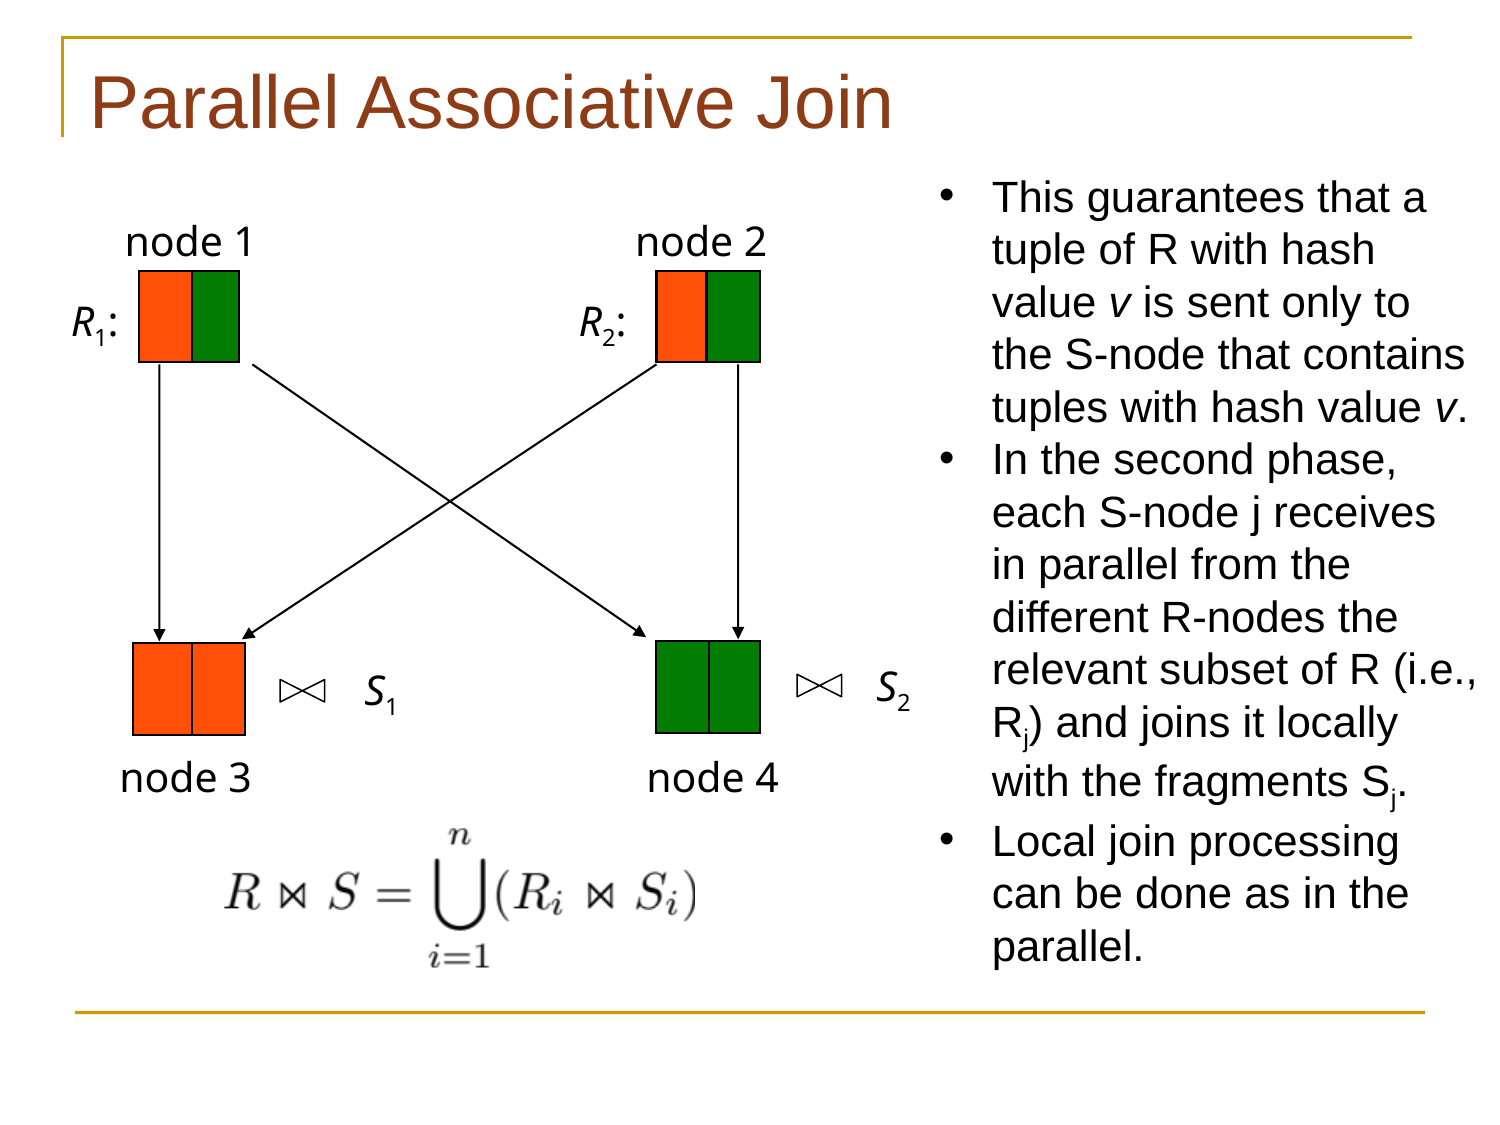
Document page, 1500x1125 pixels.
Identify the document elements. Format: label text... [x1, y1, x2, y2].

text_box [133, 643, 192, 736]
text_box [655, 641, 709, 733]
text_box This guarantees that a tuple of R with hash value v is sent only to the S-node that contains tuples with hash value v. In the second phase, each S-node j receives in parallel from the different R-nodes the relevant subset of R (i.e., Rj) and joins it locally with the fragments Sj. Local join processing can be done as in the parallel. [924, 160, 1498, 978]
picture [223, 827, 696, 968]
text_box [280, 679, 325, 702]
text_box [707, 270, 760, 363]
text_box node 1 [109, 208, 272, 272]
text_box S2 [861, 652, 924, 724]
text_box [241, 364, 657, 640]
text_box node 3 [104, 744, 267, 809]
text_box [709, 641, 760, 733]
text_box [138, 270, 192, 363]
text_box [731, 364, 745, 640]
text_box R2: [563, 288, 642, 359]
text_box node 2 [620, 208, 783, 272]
text_box S1 [349, 657, 414, 728]
text_box [153, 364, 166, 642]
text_box [656, 270, 707, 363]
title Parallel Associative Join [74, 45, 1426, 233]
text_box R1: [55, 288, 134, 359]
text_box [797, 674, 842, 697]
text_box [192, 270, 239, 363]
text_box node 4 [631, 744, 794, 809]
text_box [450, 501, 647, 638]
text_box [192, 643, 246, 736]
